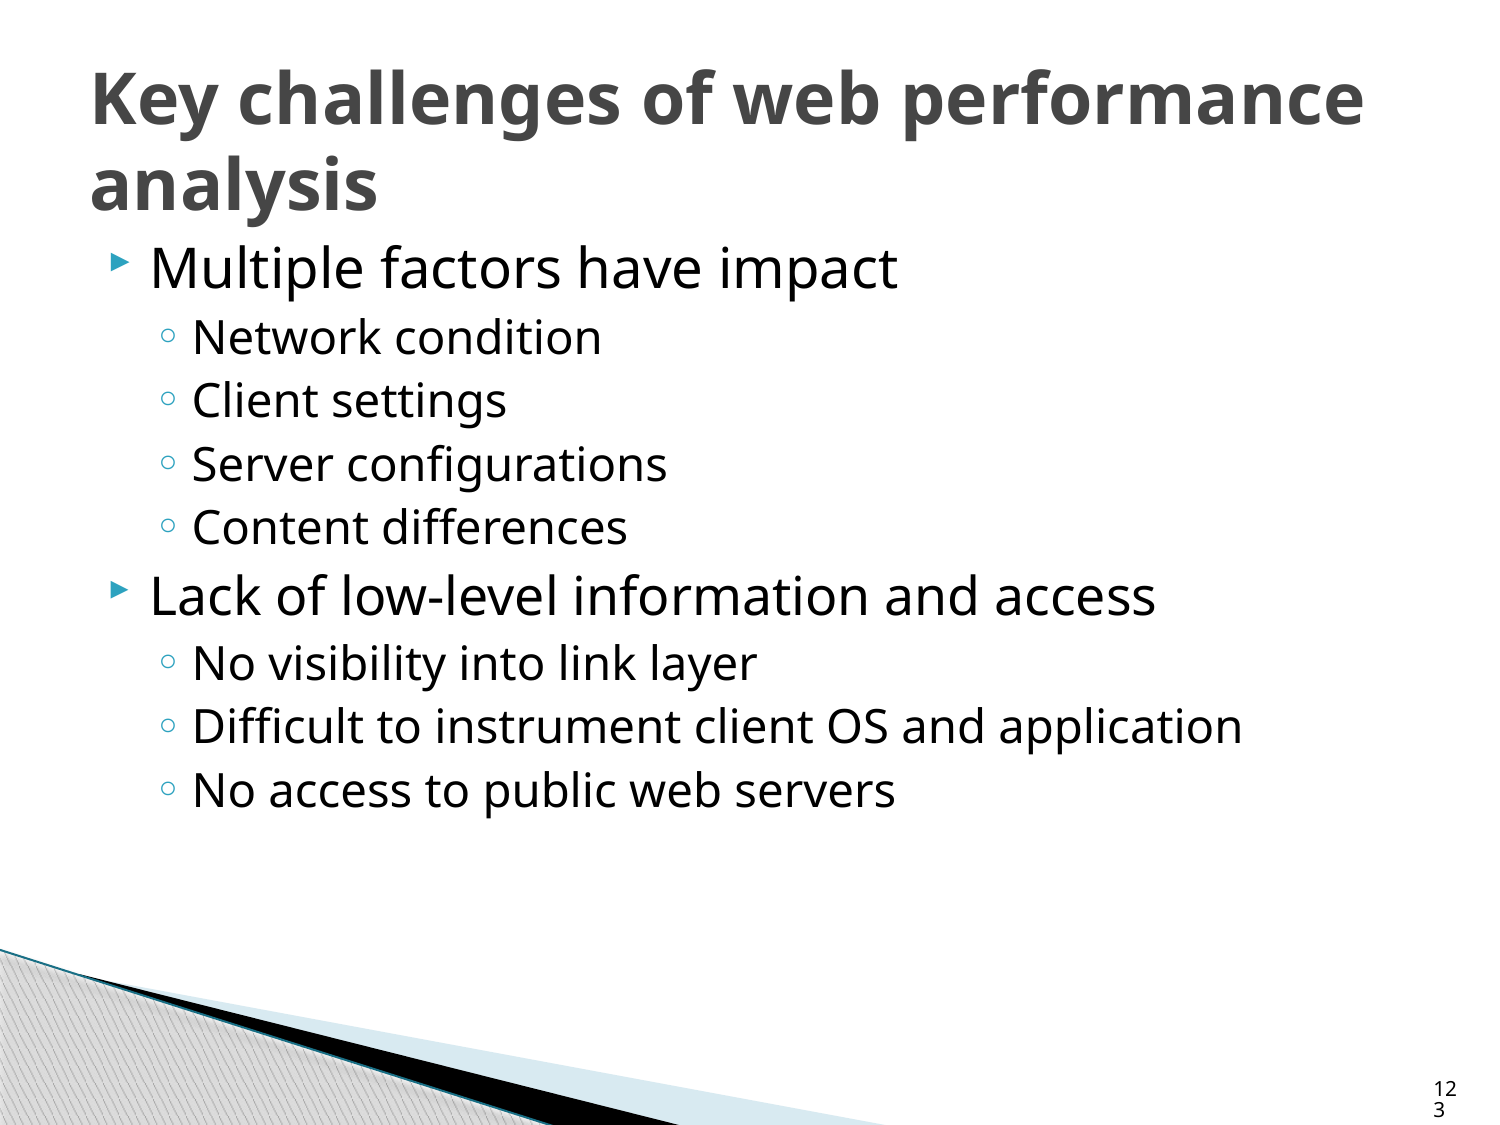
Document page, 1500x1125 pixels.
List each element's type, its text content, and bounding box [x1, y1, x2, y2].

list Multiple factors have impact Network condition Client settings Server configurations Content differences Lack of low-level information and access No visibility into link layer Difficult to instrument client OS and application No access to public web servers [75, 225, 1479, 1034]
slide_number 123 [1418, 1051, 1479, 1112]
title Key challenges of web performance analysis [75, 45, 1425, 233]
